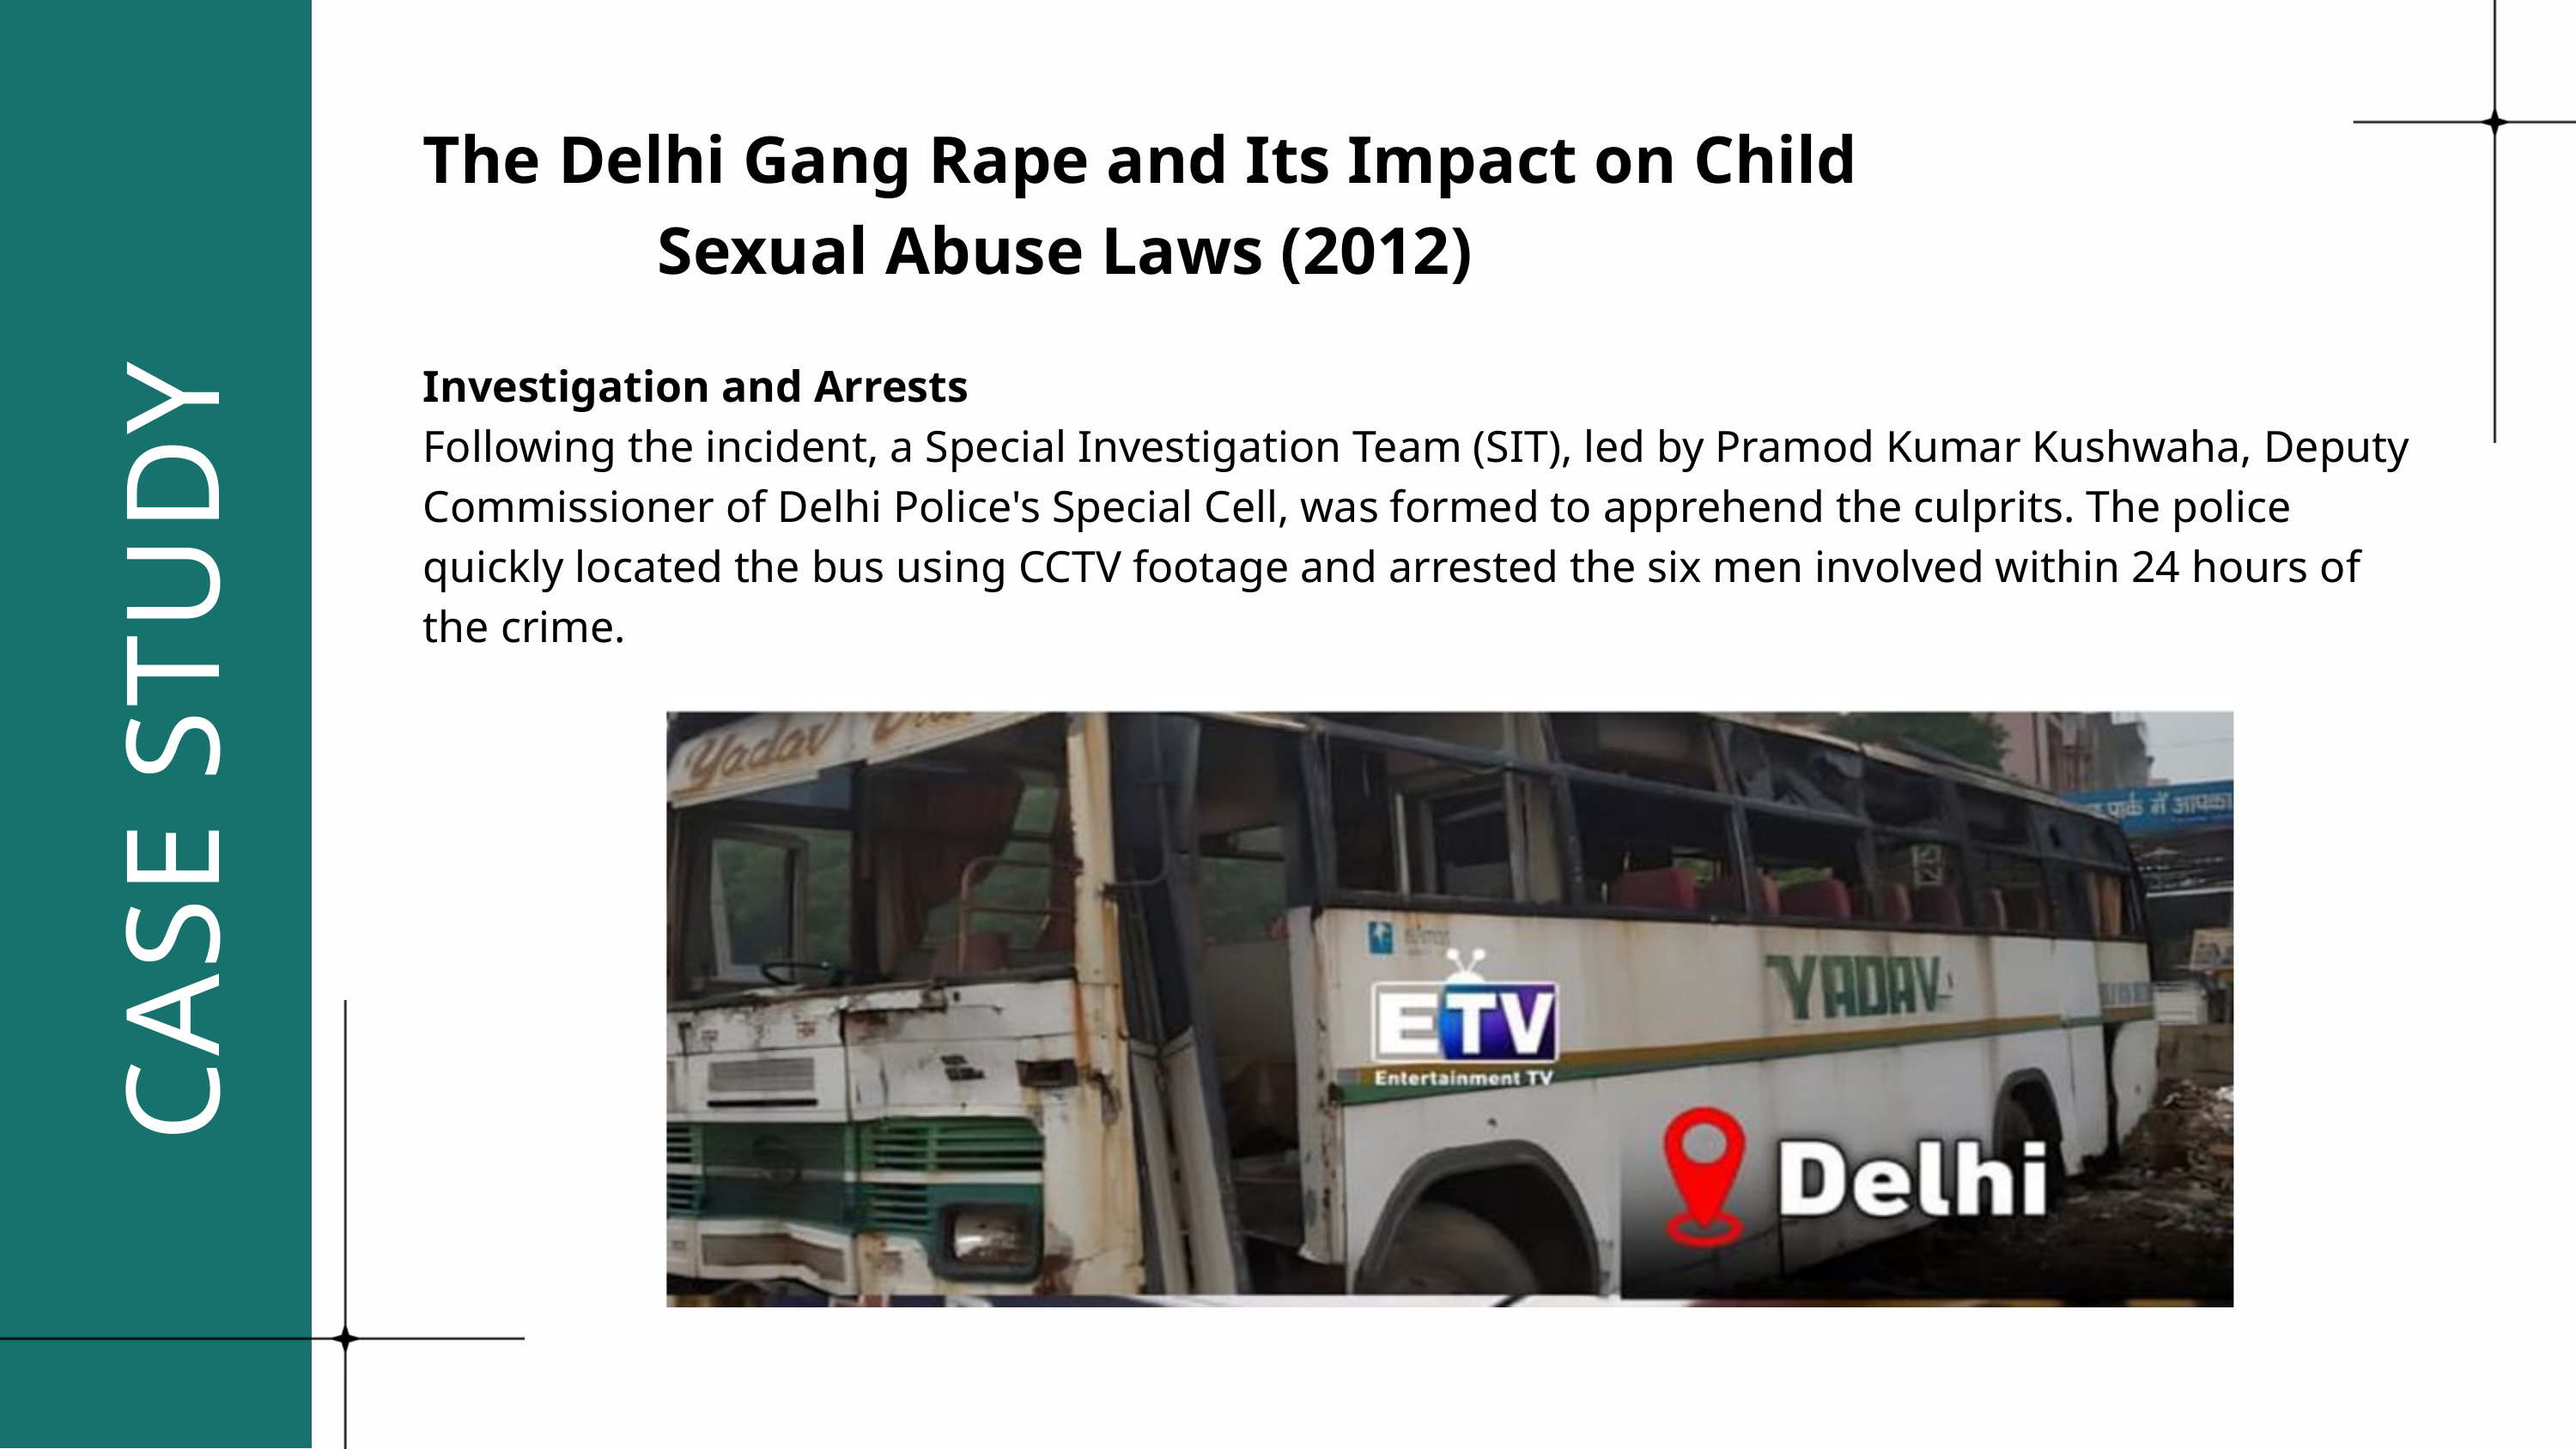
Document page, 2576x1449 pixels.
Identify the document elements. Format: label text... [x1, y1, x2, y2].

text_box [2353, 0, 2576, 444]
text_box The Delhi Gang Rape and Its Impact on Child Sexual Abuse Laws (2012) [422, 106, 2324, 288]
text_box [319, 1000, 526, 1449]
text_box Investigation and Arrests Following the incident, a Special Investigation Team (SIT), led by Pramod Kumar Kushwaha, Deputy Commissioner of Delhi Police's Special Cell, was formed to apprehend the culprits. The police quickly located the bus using CCTV footage and arrested the six men involved within 24 hours of the crime. [422, 351, 2432, 772]
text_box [0, 0, 312, 1449]
text_box [666, 772, 2234, 1307]
